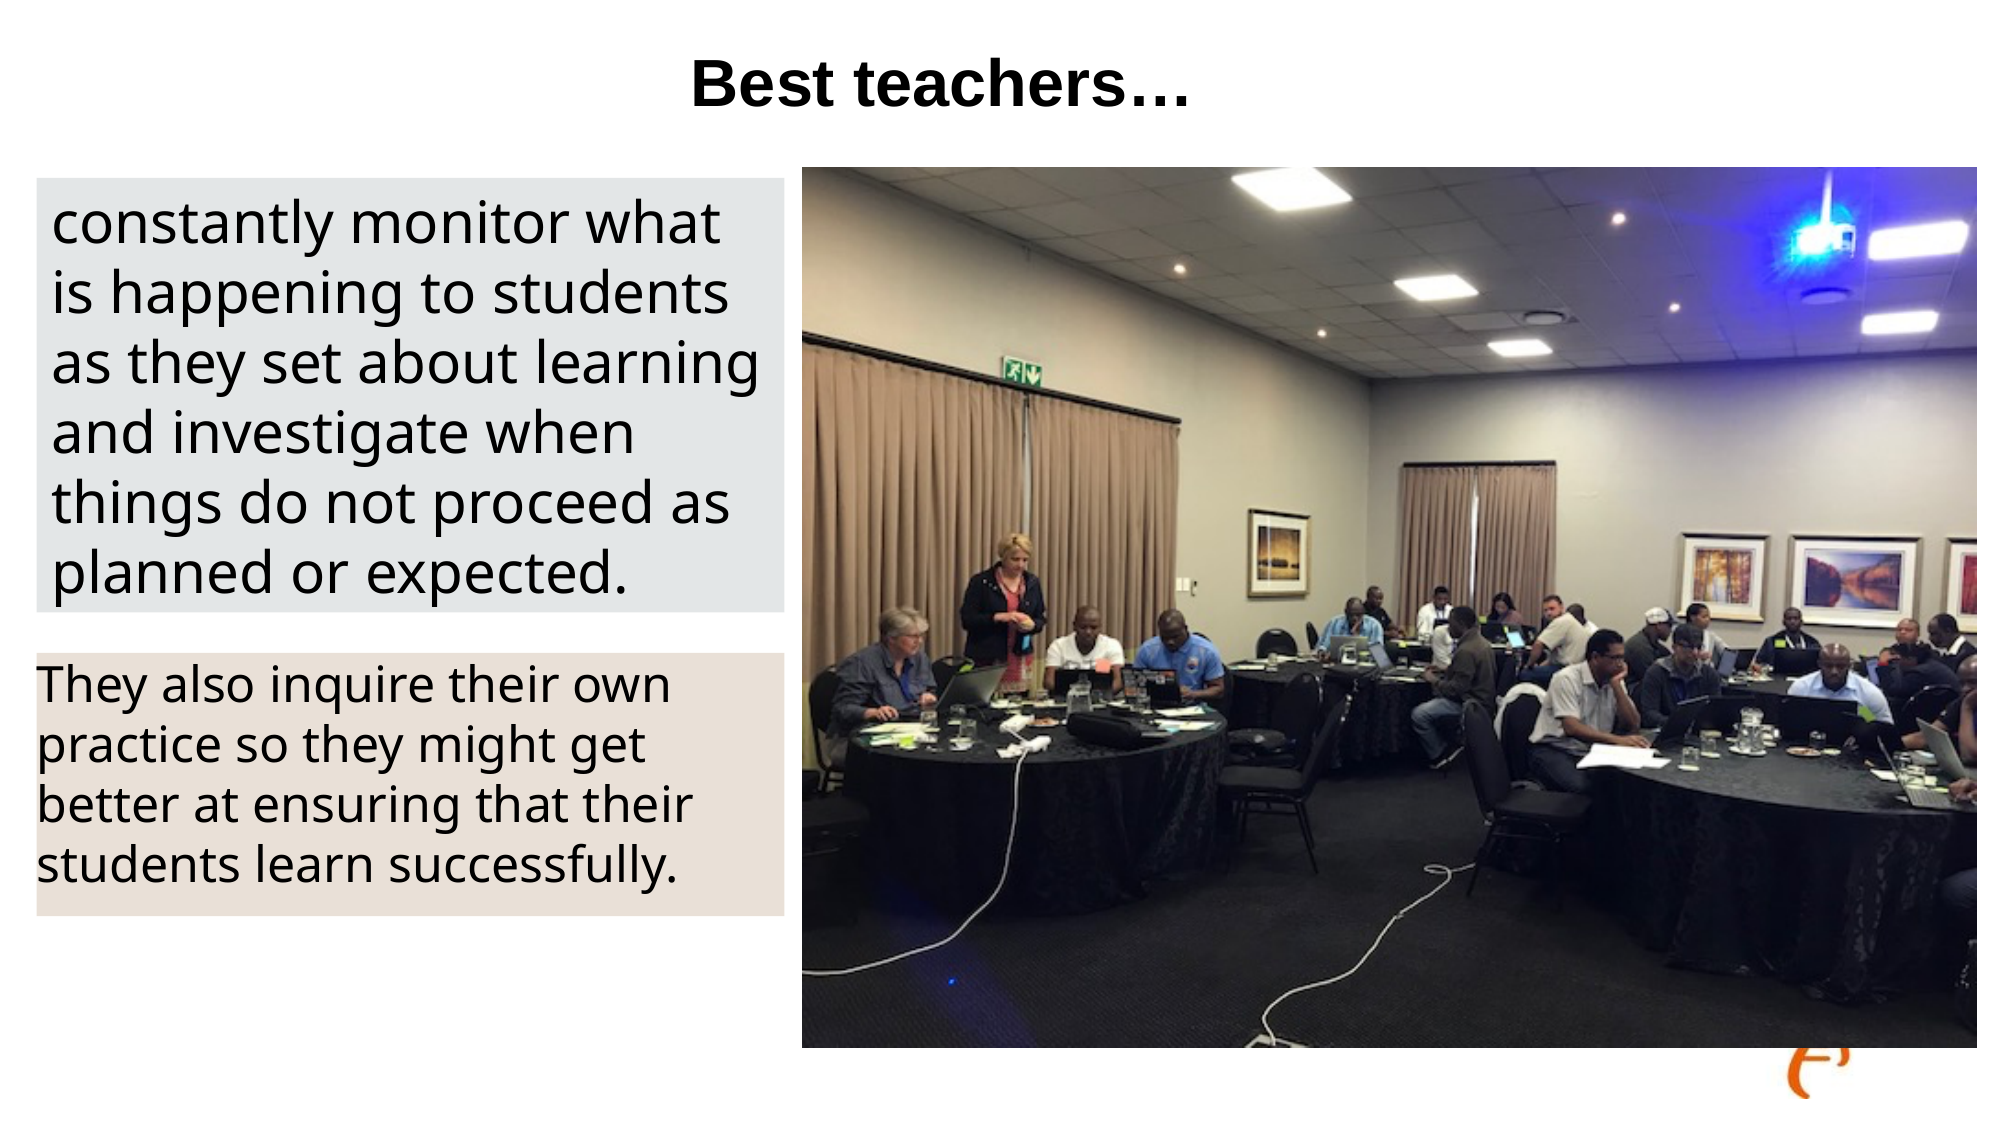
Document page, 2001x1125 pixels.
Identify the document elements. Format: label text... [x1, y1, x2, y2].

picture [802, 166, 1977, 1099]
list They also inquire their own practice so they might get better at ensuring that their students learn successfully. [36, 652, 785, 917]
text_box constantly monitor what is happening to students as they set about learning and investigate when things do not proceed as planned or expected. [36, 177, 785, 613]
text_box Best teachers… [676, 32, 1210, 128]
